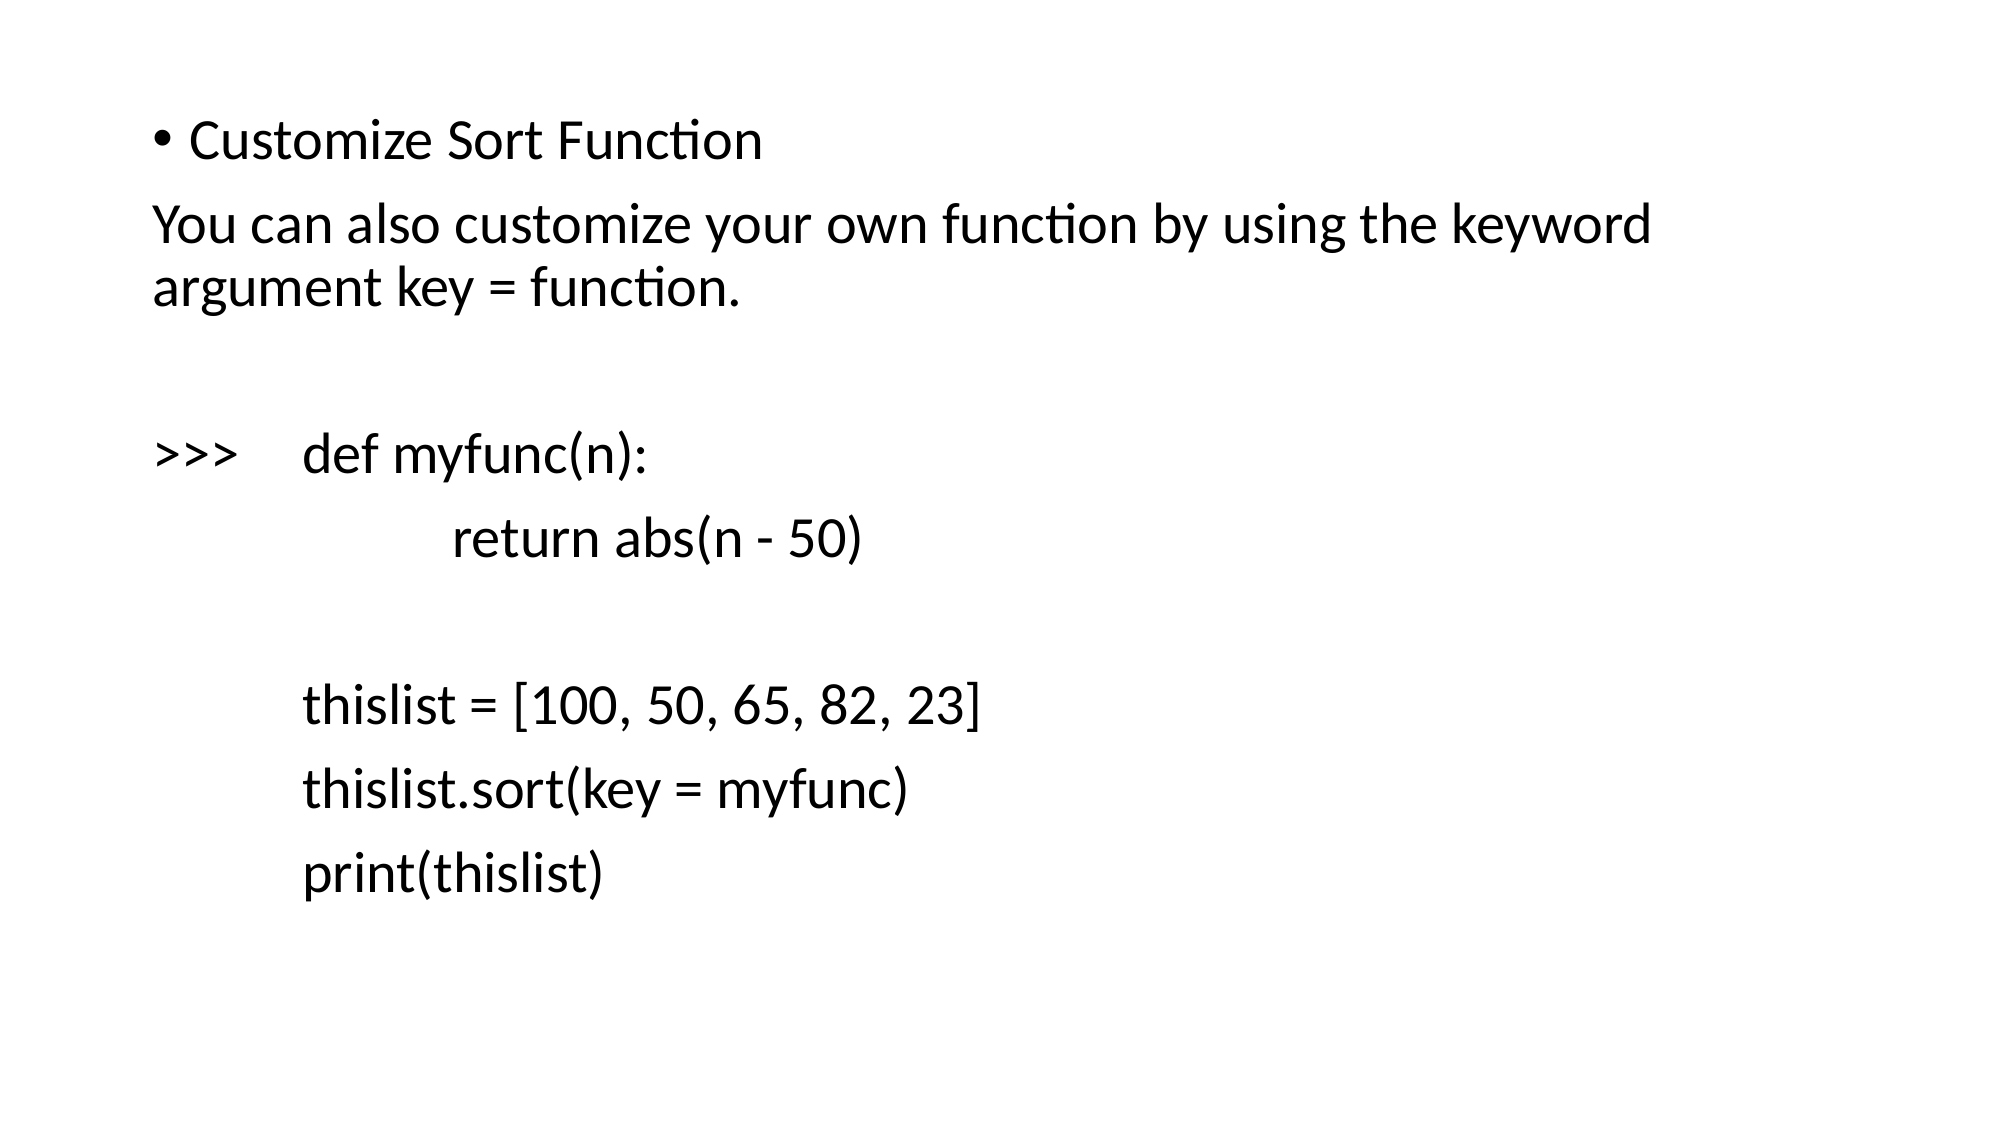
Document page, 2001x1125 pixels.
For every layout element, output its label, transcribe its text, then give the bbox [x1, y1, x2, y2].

list Customize Sort Function You can also customize your own function by using the keyword argument key = function. >>> def myfunc(n): return abs(n - 50) thislist = [100, 50, 65, 82, 23] thislist.sort(key = myfunc) print(thislist) [137, 102, 1863, 1014]
